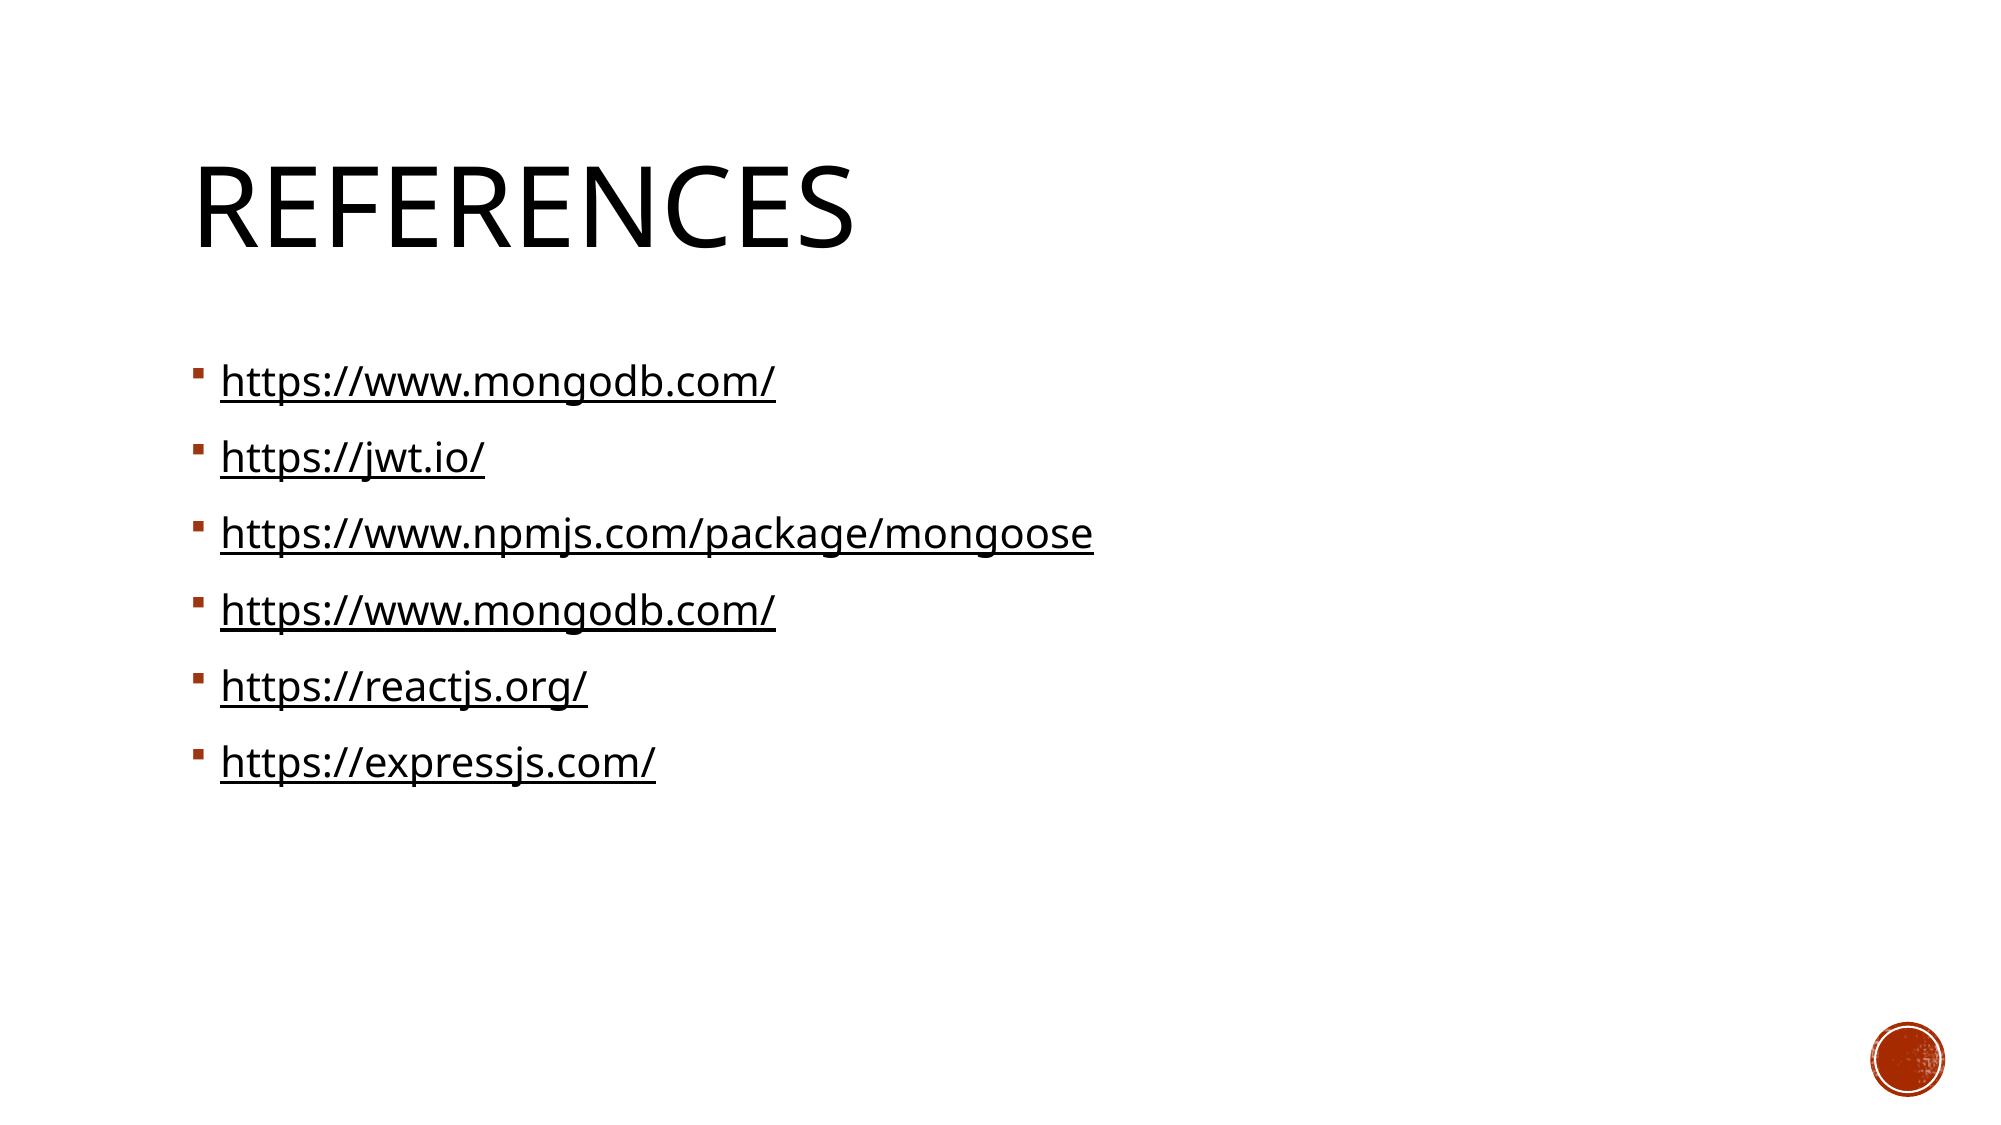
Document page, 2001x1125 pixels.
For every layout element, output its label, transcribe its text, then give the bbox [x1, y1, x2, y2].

list https://www.mongodb.com/ https://jwt.io/ https://www.npmjs.com/package/mongoose https://www.mongodb.com/ https://reactjs.org/ https://expressjs.com/ [175, 348, 1826, 1013]
title References [175, 79, 1826, 344]
